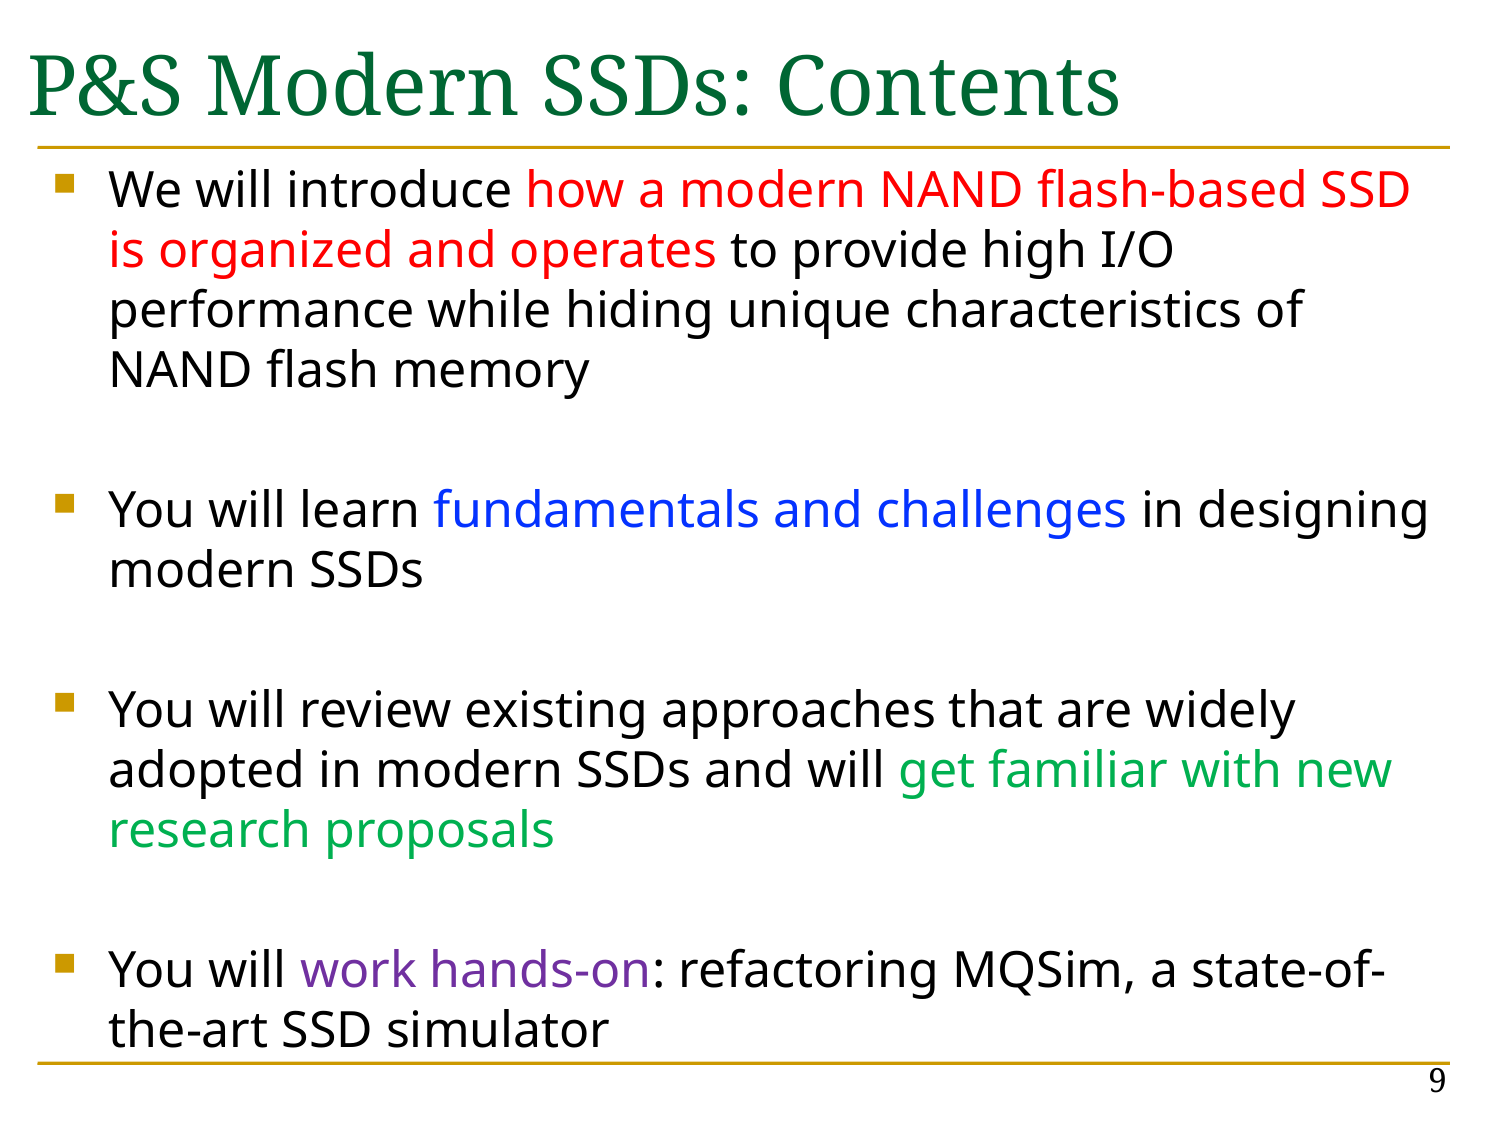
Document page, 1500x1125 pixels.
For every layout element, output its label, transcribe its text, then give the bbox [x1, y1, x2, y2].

slide_number 9 [1111, 1036, 1462, 1112]
title P&S Modern SSDs: Contents [12, 24, 1500, 200]
list We will introduce how a modern NAND flash-based SSD is organized and operates to provide high I/O performance while hiding unique characteristics of NAND flash memory You will learn fundamentals and challenges in designing modern SSDs You will review existing approaches that are widely adopted in modern SSDs and will get familiar with new research proposals You will work hands-on: refactoring MQSim, a state-of-the-art SSD simulator [37, 149, 1450, 1063]
